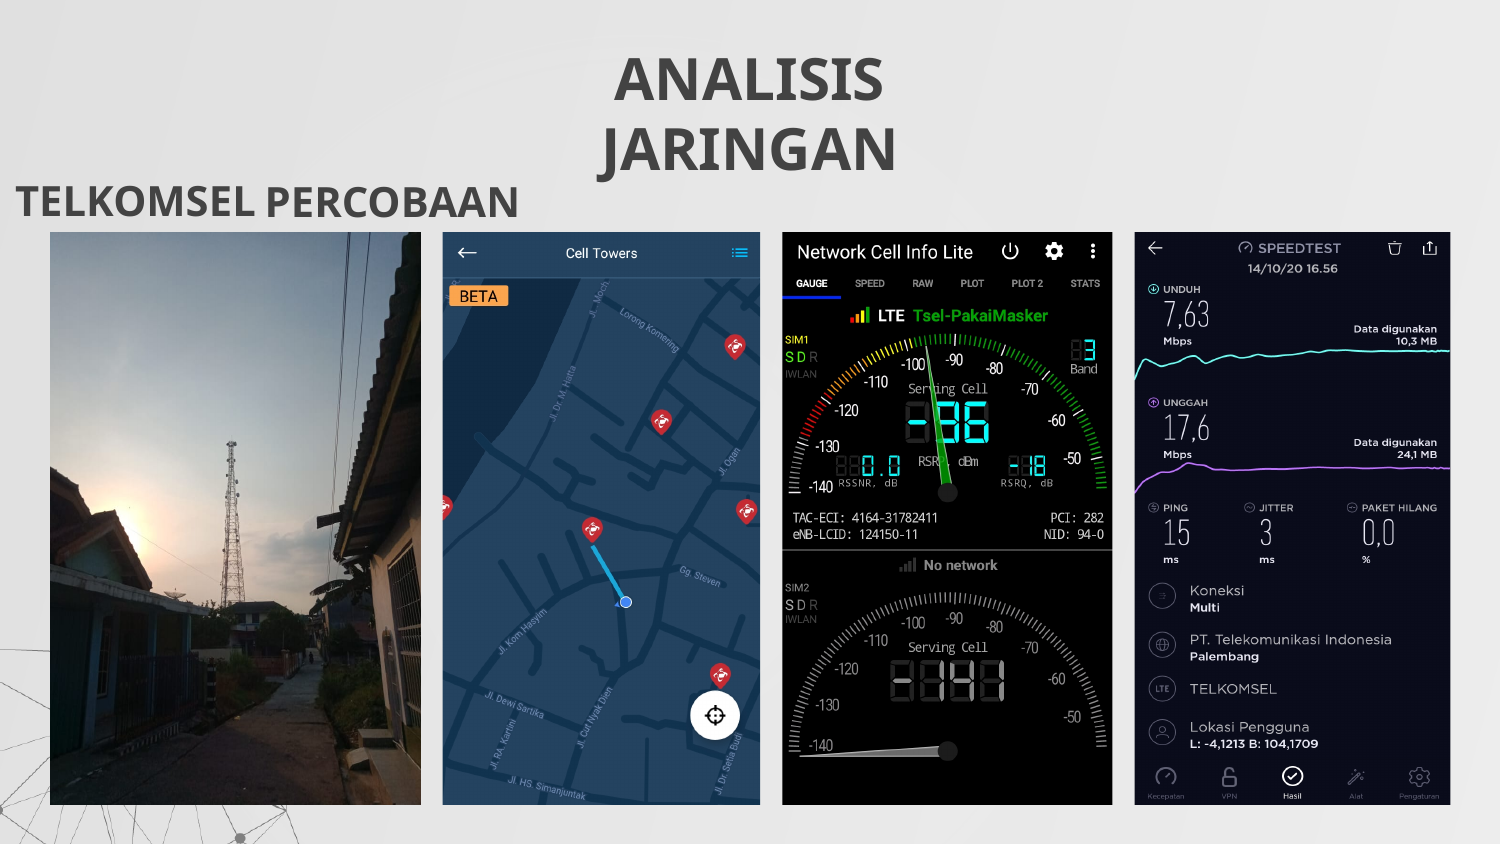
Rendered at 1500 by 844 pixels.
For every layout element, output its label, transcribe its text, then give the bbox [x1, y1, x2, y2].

picture [0, 0, 1500, 844]
text_box TELKOMSEL [0, 167, 281, 232]
title ANALISIS JARINGAN [456, 27, 1044, 118]
text_box PERCOBAAN 2 [249, 168, 560, 284]
